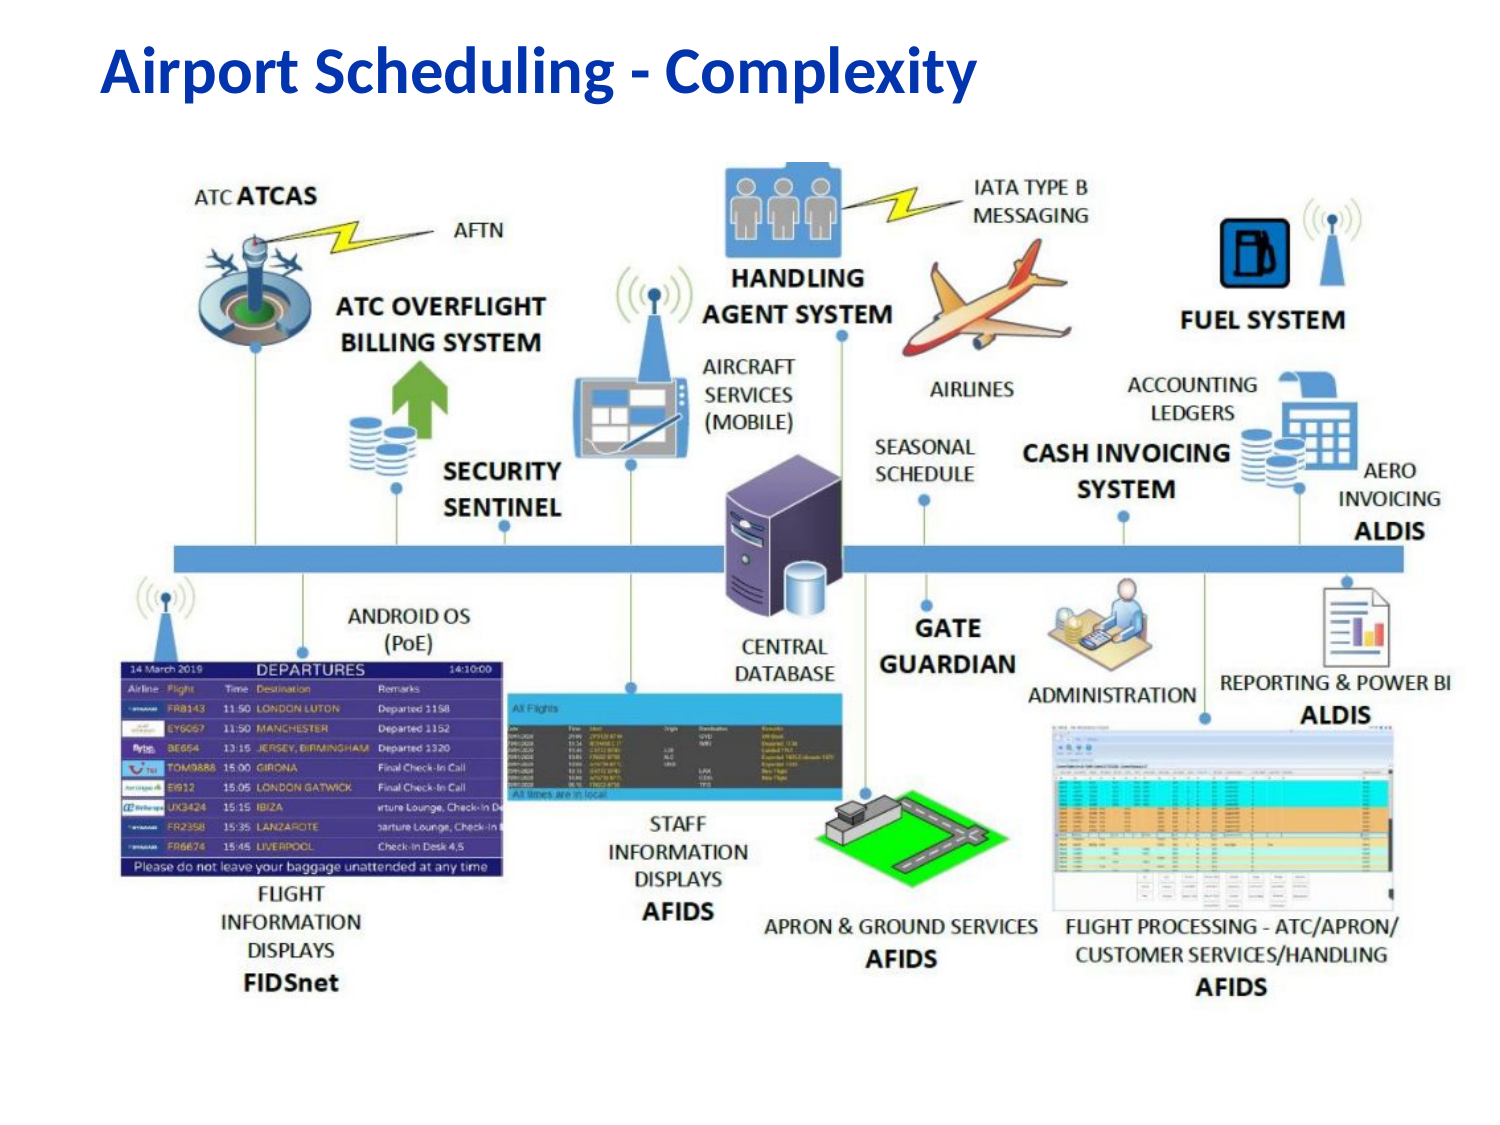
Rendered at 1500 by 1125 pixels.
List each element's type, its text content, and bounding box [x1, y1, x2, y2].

title Airport Scheduling - Complexity [85, 28, 1261, 117]
picture [111, 162, 1467, 1012]
